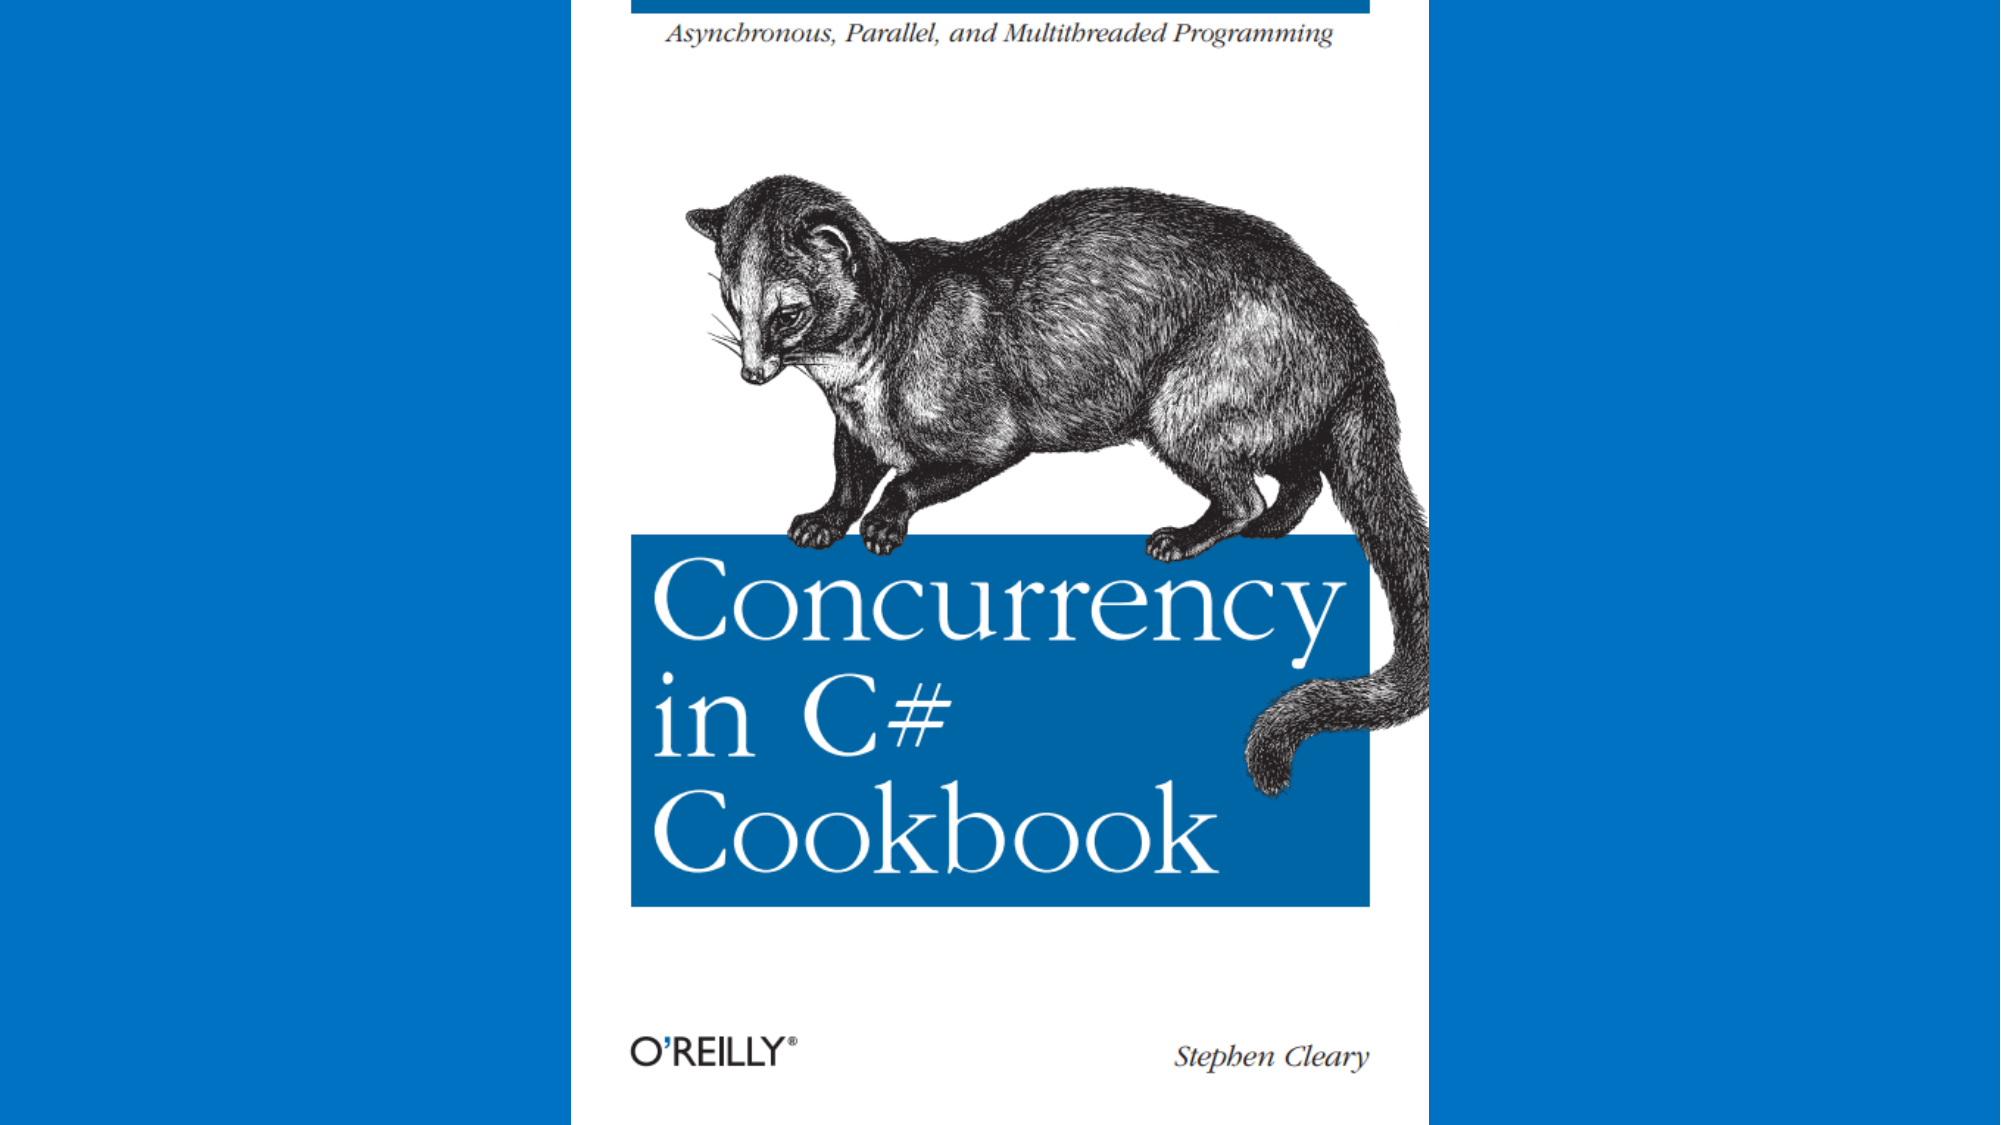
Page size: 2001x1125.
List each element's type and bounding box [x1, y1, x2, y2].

picture [570, 0, 1429, 1125]
